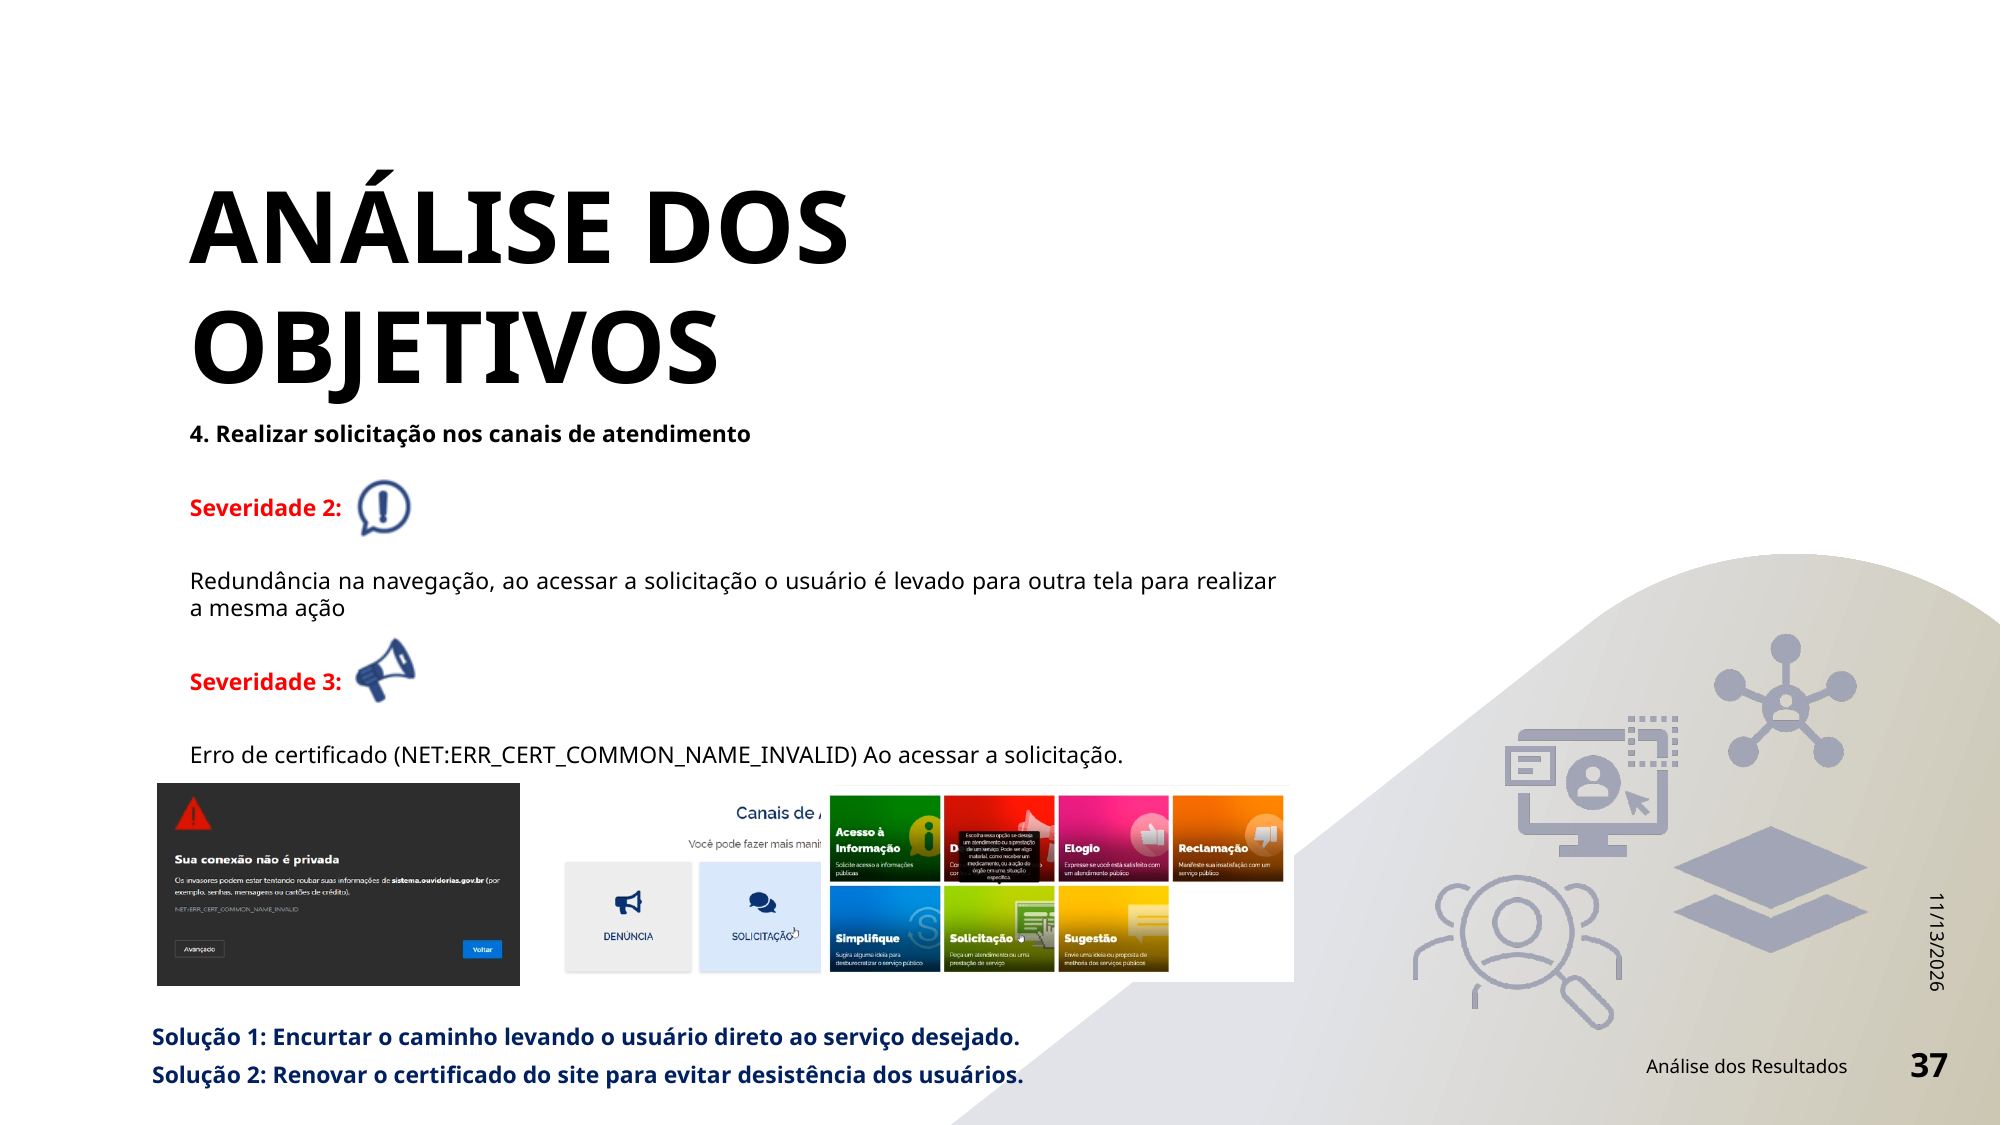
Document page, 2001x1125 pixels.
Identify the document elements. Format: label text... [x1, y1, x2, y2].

picture [1398, 611, 1875, 1069]
picture [157, 783, 520, 986]
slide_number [1906, 571, 1967, 1008]
title ANÁLISE DOS OBJETIVOS [174, 139, 1192, 411]
subtitle 4. Realizar solicitação nos canais de atendimento Severidade 2: Redundância na navegação, ao acessar a solicitação o usuário é levado para outra tela para realizar a mesma ação Severidade 3: Erro de certificado (NET:ERR_CERT_COMMON_NAME_INVALID) Ao acessar a solicitação. [174, 412, 1294, 817]
picture [346, 630, 422, 711]
text_box Solução 2: Renovar o certificado do site para evitar desistência dos usuários. [137, 1053, 1161, 1096]
picture [352, 475, 415, 545]
footer Análise dos Resultados [1412, 1036, 1862, 1097]
picture [560, 783, 1294, 982]
slide_number 37 [1862, 1036, 1964, 1097]
text_box Solução 1: Encurtar o caminho levando o usuário direto ao serviço desejado. [137, 1015, 1161, 1053]
